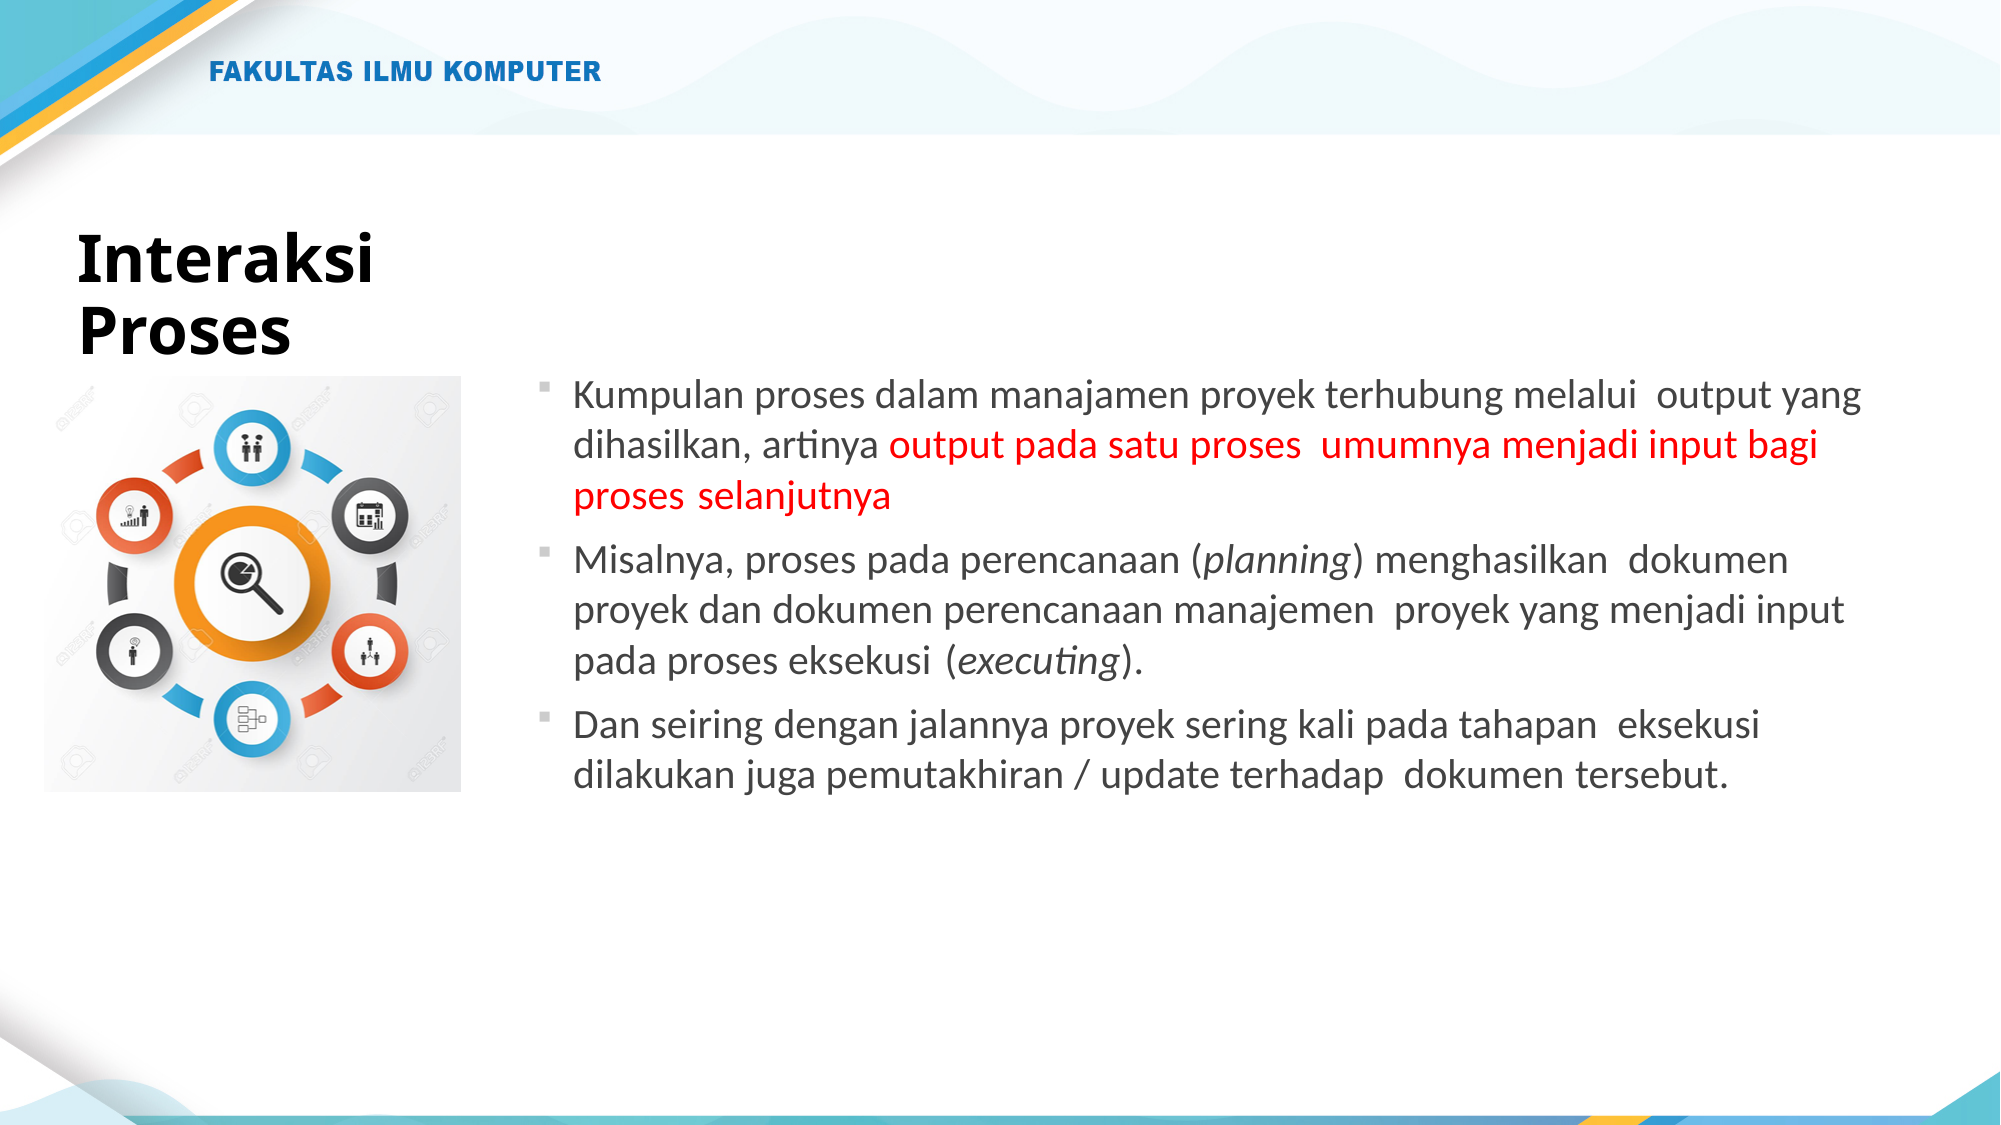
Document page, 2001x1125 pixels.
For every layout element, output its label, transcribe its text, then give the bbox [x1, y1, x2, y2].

text_box Interaksi Proses [62, 218, 609, 376]
picture [0, 0, 2000, 1125]
text_box Kumpulan proses dalam manajamen proyek terhubung melalui output yang dihasilkan, artinya output pada satu proses umumnya menjadi input bagi proses selanjutnya Misalnya, proses pada perencanaan (planning) menghasilkan dokumen proyek dan dokumen perencanaan manajemen proyek yang menjadi input pada proses eksekusi (executing). Dan seiring dengan jalannya proyek sering kali pada tahapan eksekusi dilakukan juga pemutakhiran / update terhadap dokumen tersebut. [520, 358, 1908, 805]
